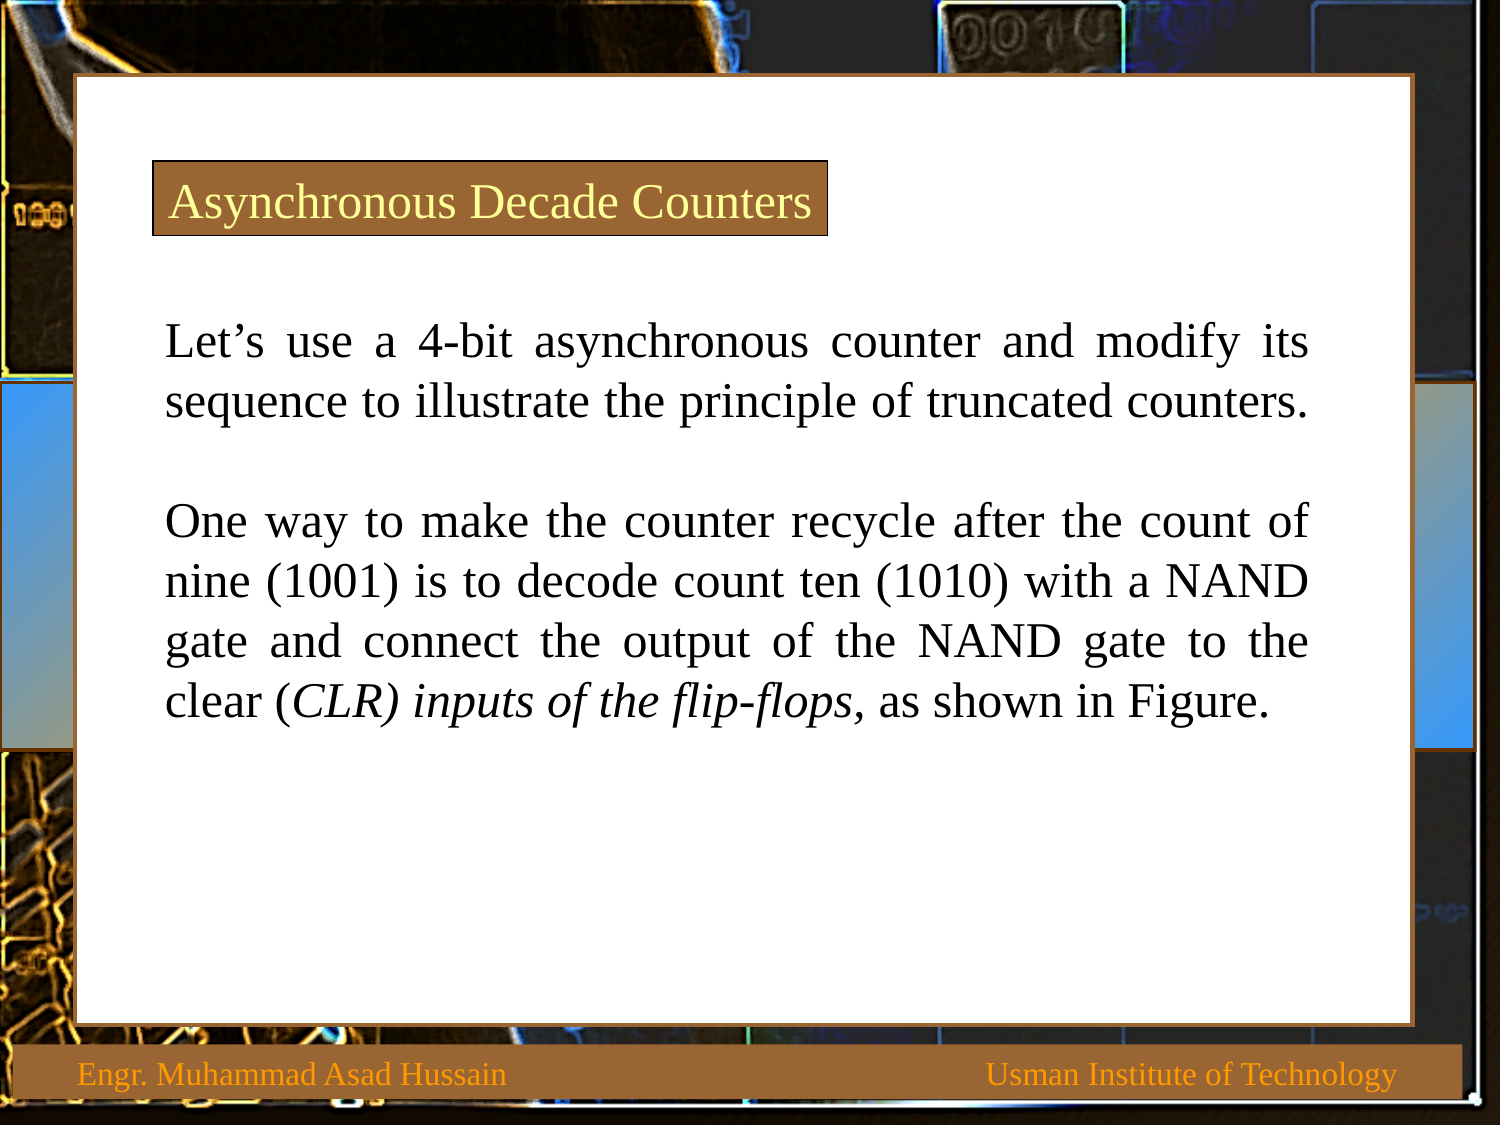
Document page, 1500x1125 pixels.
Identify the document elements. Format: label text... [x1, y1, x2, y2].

text_box Let’s use a 4-bit asynchronous counter and modify its sequence to illustrate the principle of truncated counters. One way to make the counter recycle after the count of nine (1001) is to decode count ten (1010) with a NAND gate and connect the output of the NAND gate to the clear (CLR) inputs of the flip-flops, as shown in Figure. [150, 299, 1325, 735]
text_box Engr. Muhammad Asad Hussain Usman Institute of Technology [12, 1044, 1463, 1100]
text_box Asynchronous Decade Counters [153, 160, 828, 236]
picture [0, 0, 1500, 1125]
